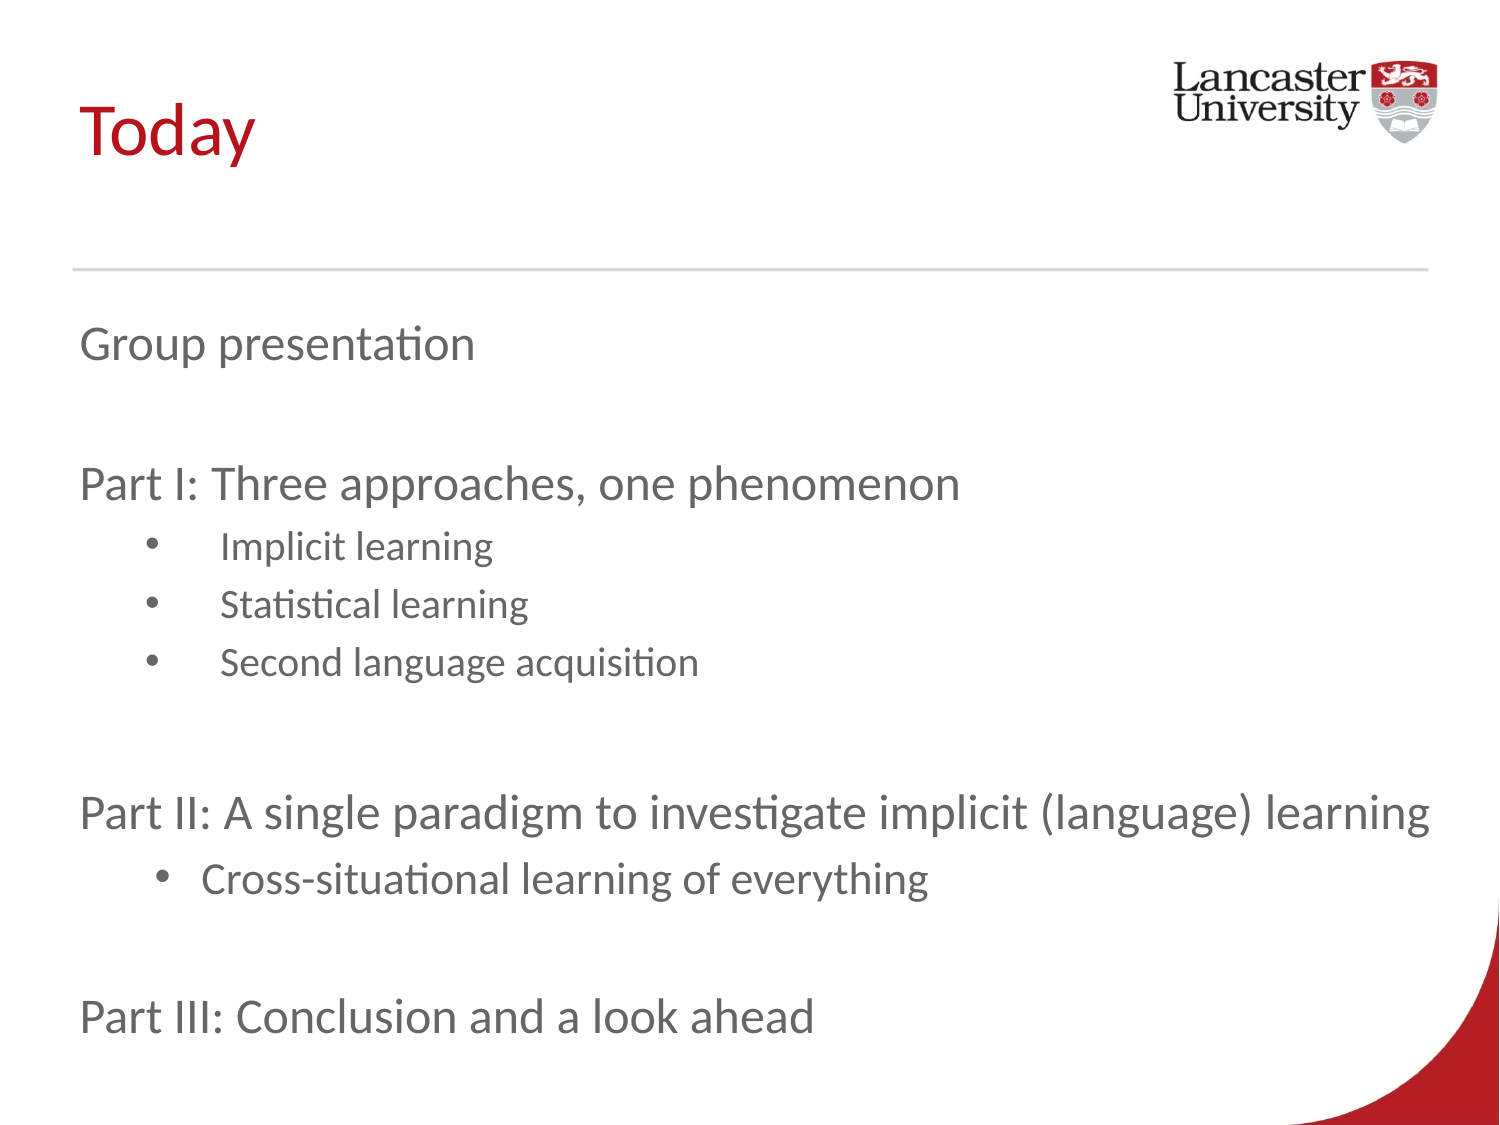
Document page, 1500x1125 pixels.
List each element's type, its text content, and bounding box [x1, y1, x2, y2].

list Group presentation Part I: Three approaches, one phenomenon Implicit learning Statistical learning Second language acquisition Part II: A single paradigm to investigate implicit (language) learning Cross-situational learning of everything Part III: Conclusion and a look ahead [64, 302, 1447, 1083]
picture [0, 0, 1499, 1125]
title Today [64, 90, 1176, 279]
